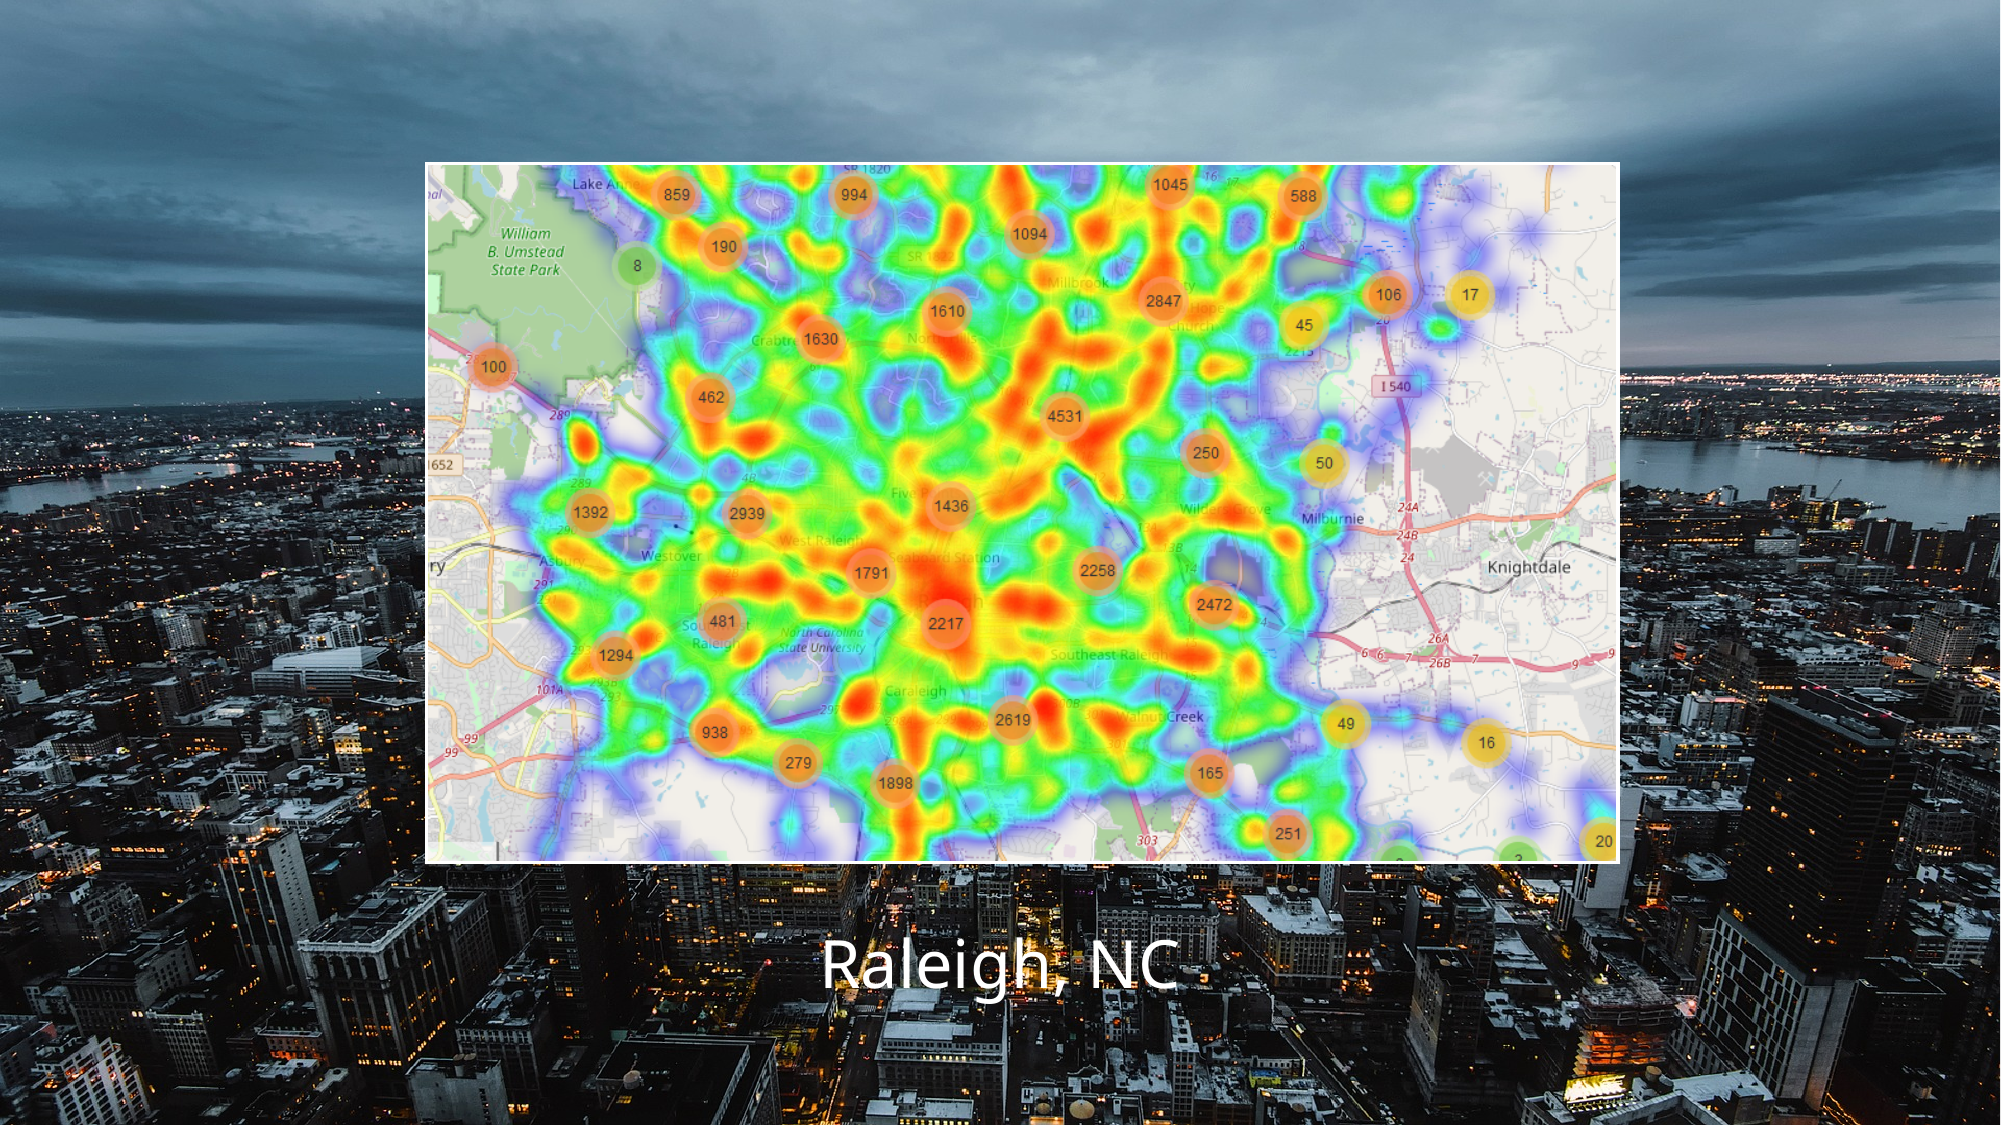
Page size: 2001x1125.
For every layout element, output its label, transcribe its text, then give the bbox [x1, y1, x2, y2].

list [427, 165, 1617, 861]
picture [0, 0, 2001, 1125]
title Raleigh, NC [105, 914, 1895, 1020]
